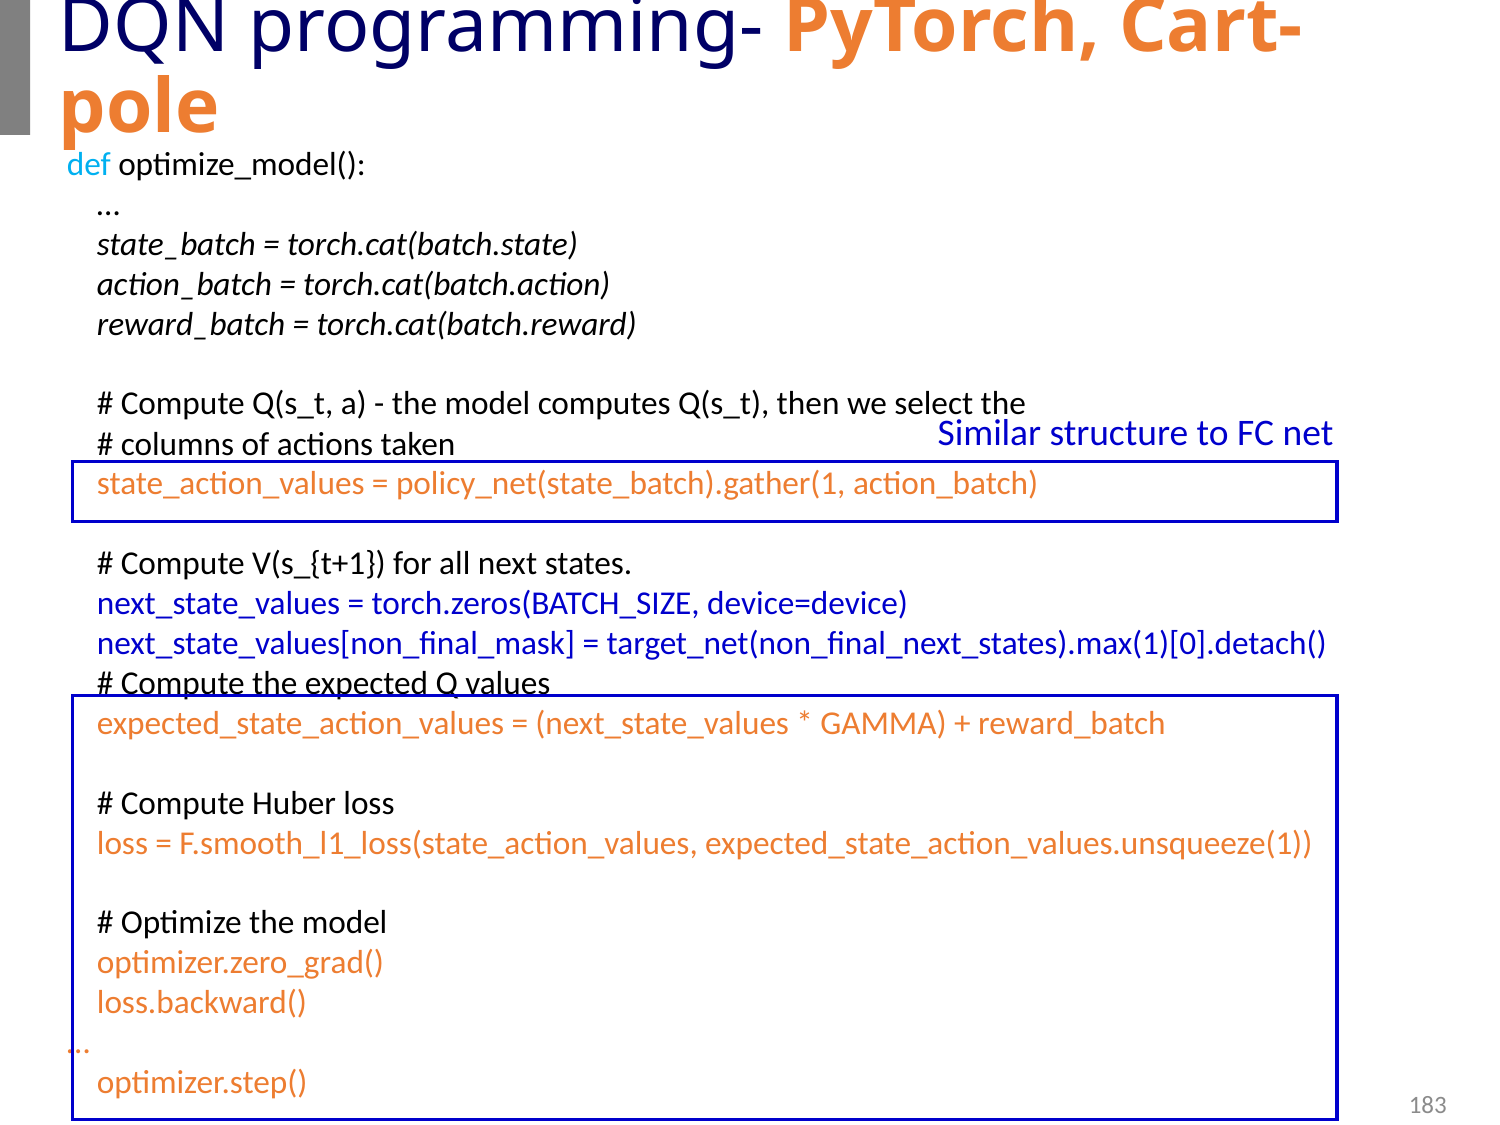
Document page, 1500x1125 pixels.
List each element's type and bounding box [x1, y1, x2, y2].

title [43, 0, 1464, 135]
slide_number [1124, 1081, 1462, 1125]
text_box [52, 134, 1352, 1120]
